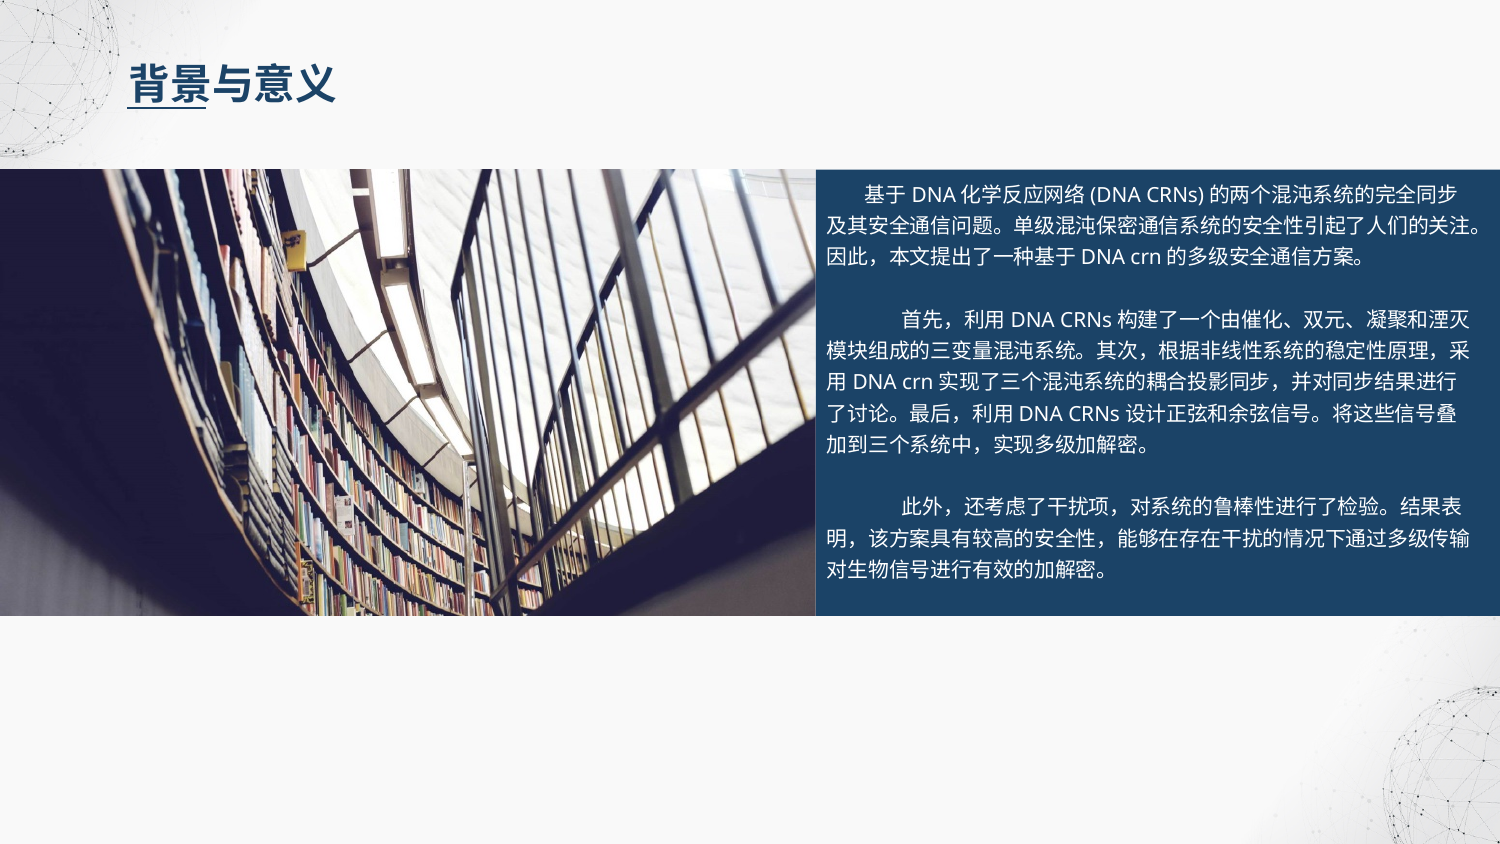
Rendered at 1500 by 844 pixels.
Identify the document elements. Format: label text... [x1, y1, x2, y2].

picture [0, 616, 1500, 844]
text_box 背景与意义 [117, 51, 489, 114]
text_box [1489, 169, 1500, 616]
text_box [0, 169, 816, 616]
text_box 基于DNA化学反应网络(DNA CRNs)的两个混沌系统的完全同步及其安全通信问题。单级混沌保密通信系统的安全性引起了人们的关注。因此，本文提出了一种基于DNA crn的多级安全通信方案。 首先，利用DNA CRNs构建了一个由催化、双元、凝聚和湮灭模块组成的三变量混沌系统。其次，根据非线性系统的稳定性原理，采用DNA crn实现了三个混沌系统的耦合投影同步，并对同步结果进行了讨论。最后，利用DNA CRNs设计正弦和余弦信号。将这些信号叠加到三个系统中，实现多级加解密。 此外，还考虑了干扰项，对系统的鲁棒性进行了检验。结果表明，该方案具有较高的安全性，能够在存在干扰的情况下通过多级传输对生物信号进行有效的加解密。 [816, 169, 1489, 616]
picture [0, 0, 1500, 169]
